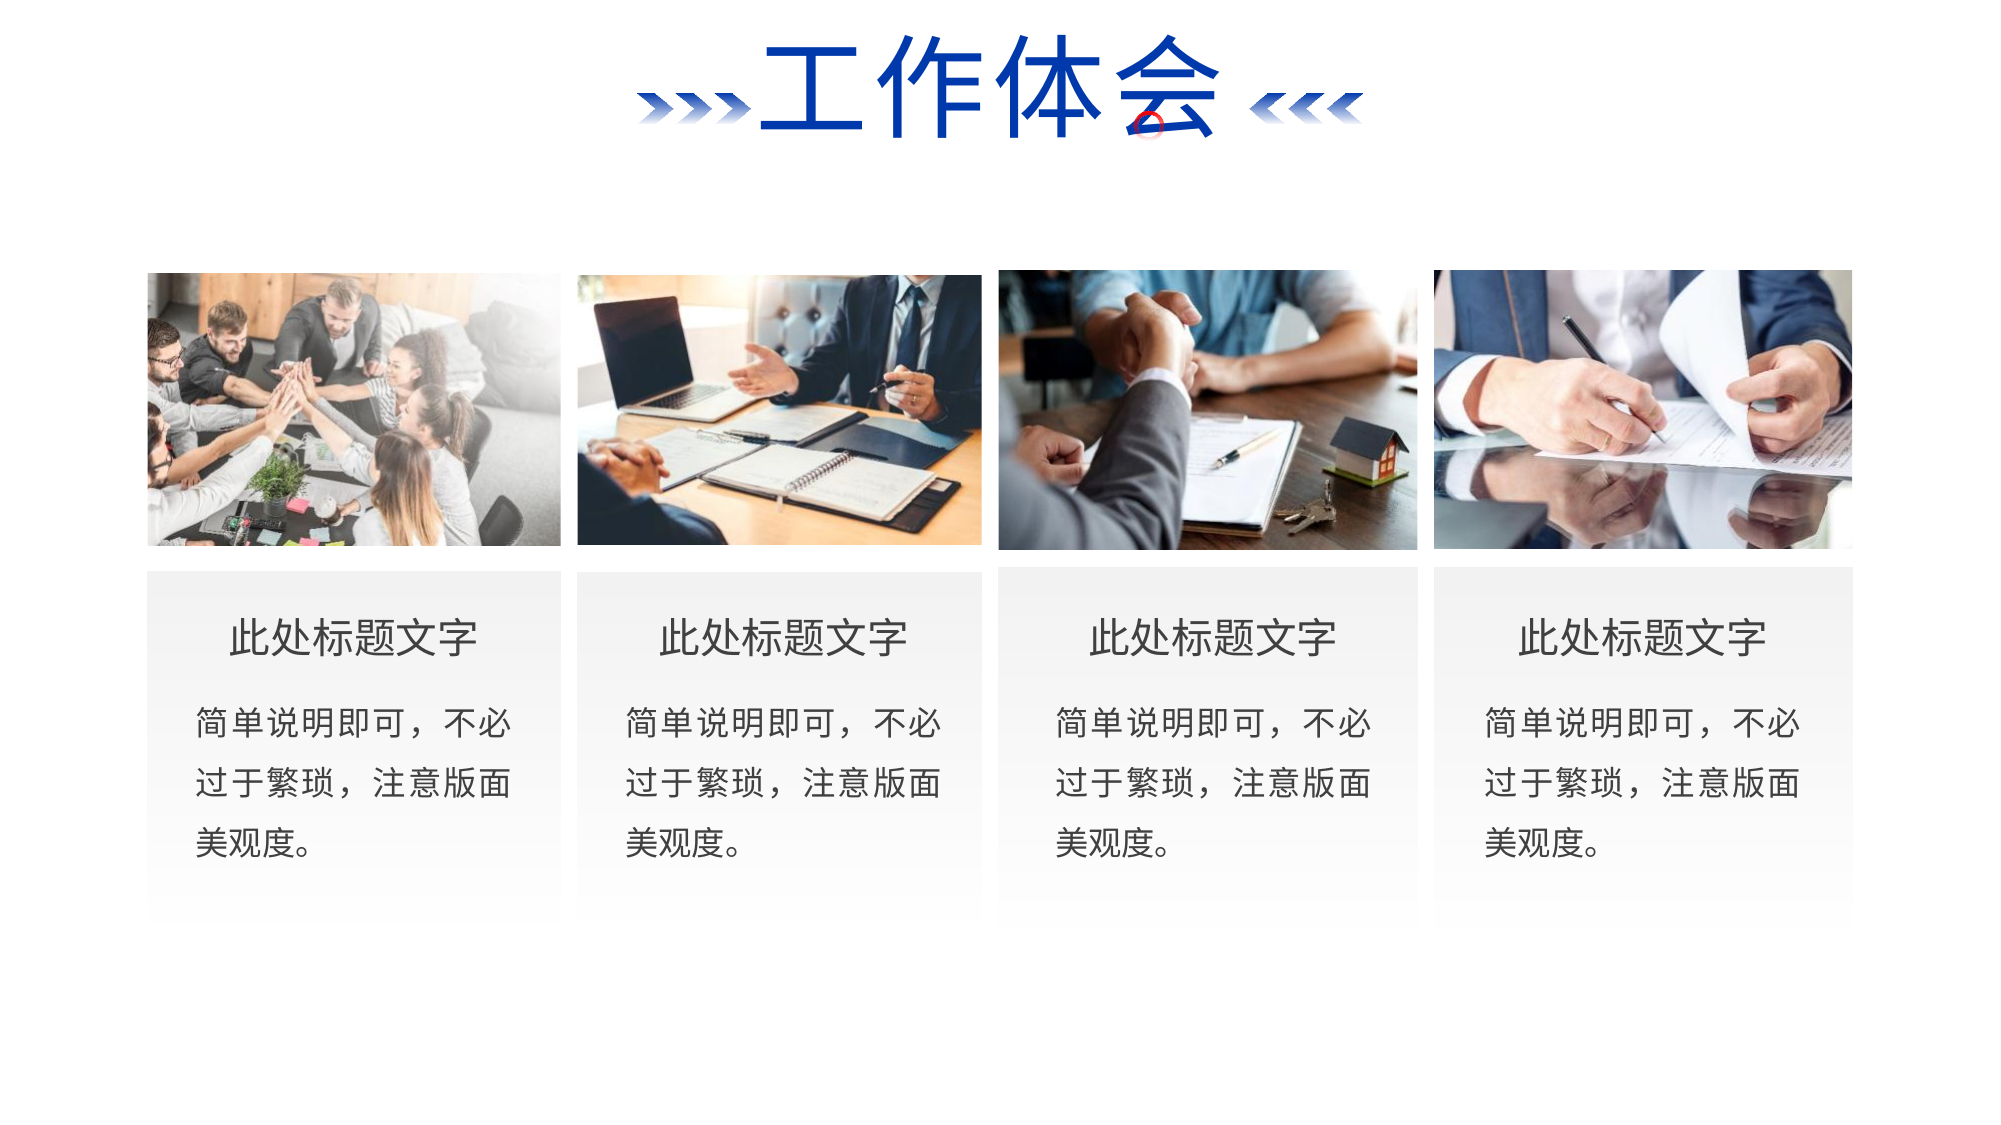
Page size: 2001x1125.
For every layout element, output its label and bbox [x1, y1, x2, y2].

text_box [625, 611, 943, 857]
text_box [1484, 611, 1802, 857]
text_box [734, 124, 1245, 162]
text_box [734, 9, 1245, 93]
text_box [195, 611, 513, 857]
text_box [0, 0, 2000, 1125]
text_box [1055, 611, 1372, 857]
text_box [637, 93, 1363, 124]
